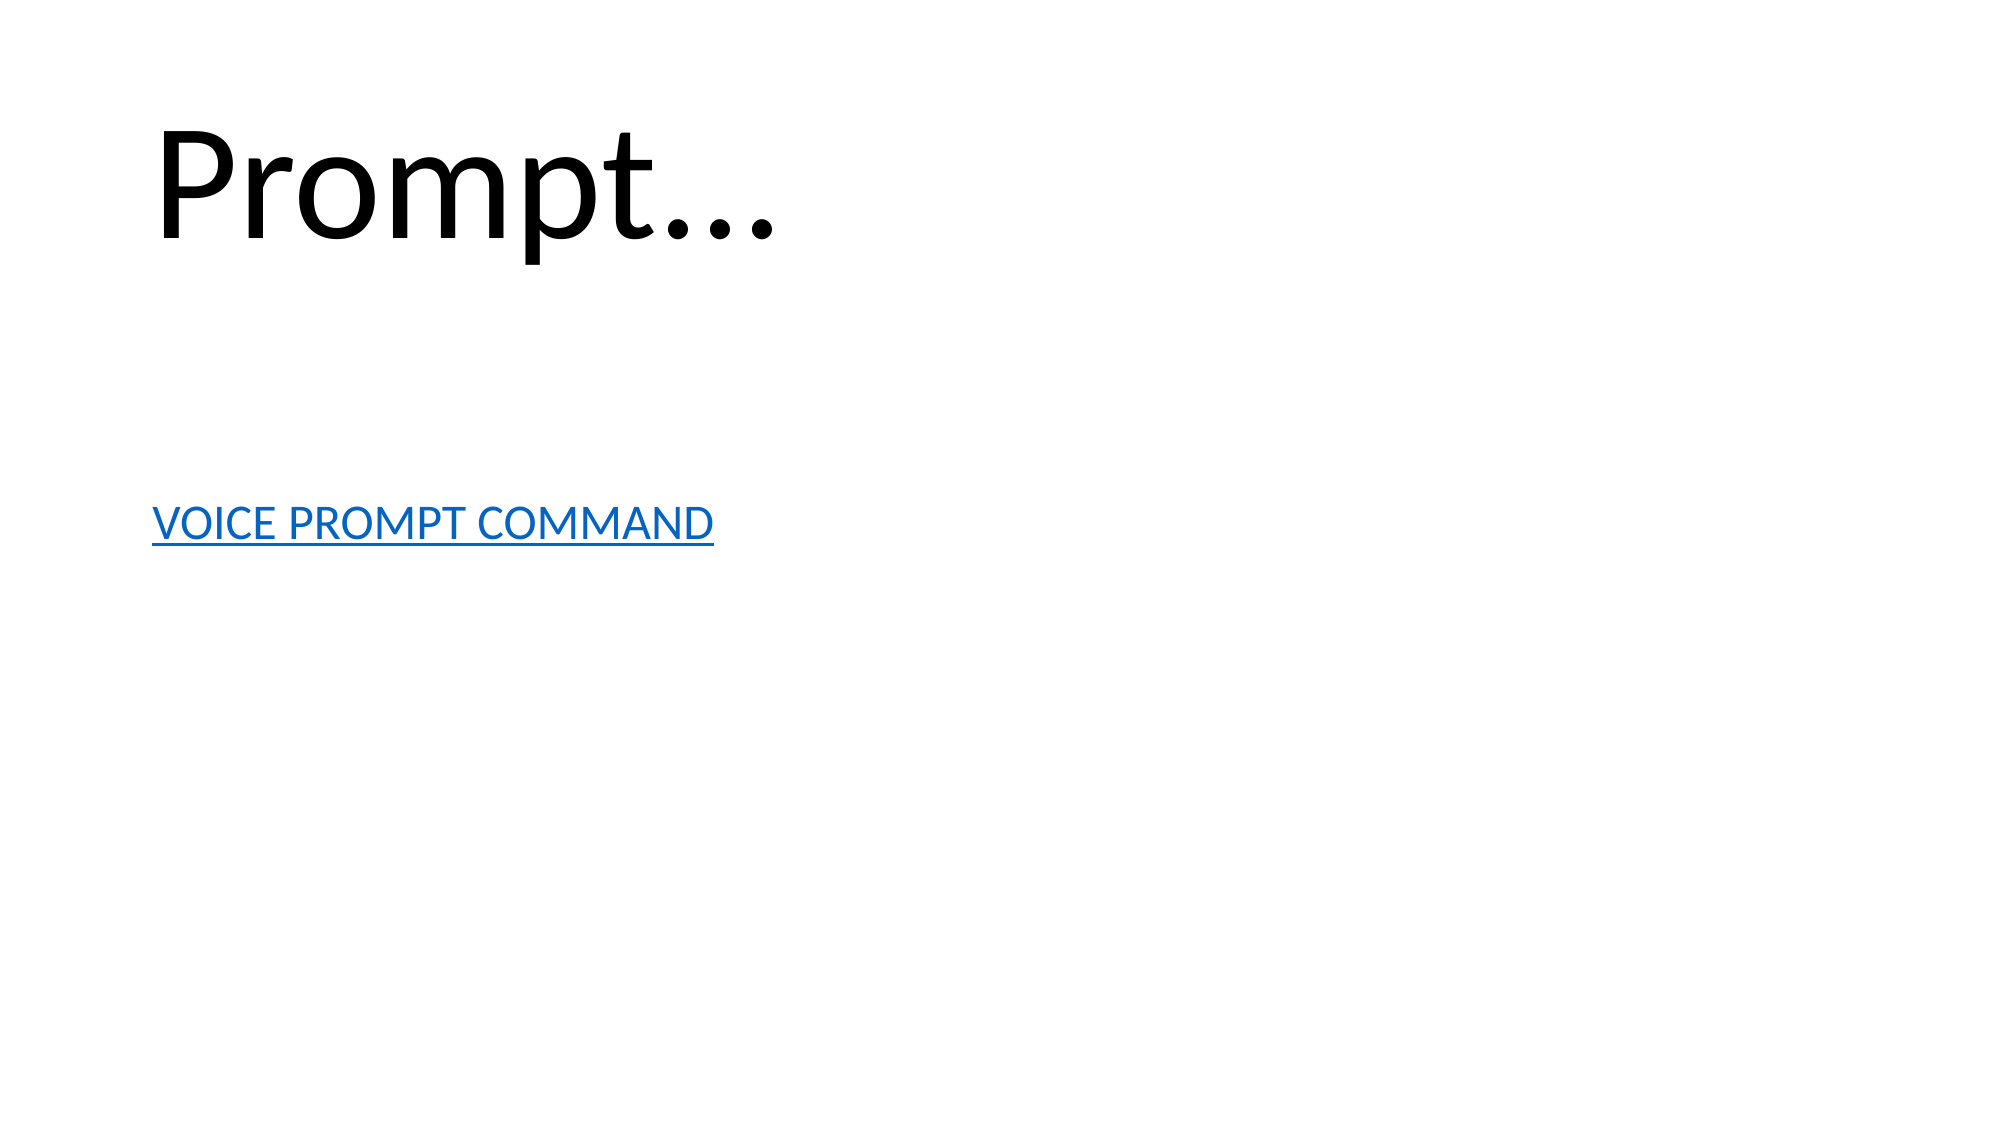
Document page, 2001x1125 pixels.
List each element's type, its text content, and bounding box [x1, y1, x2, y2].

list Prompt... VOICE PROMPT COMMAND [137, 87, 1863, 231]
